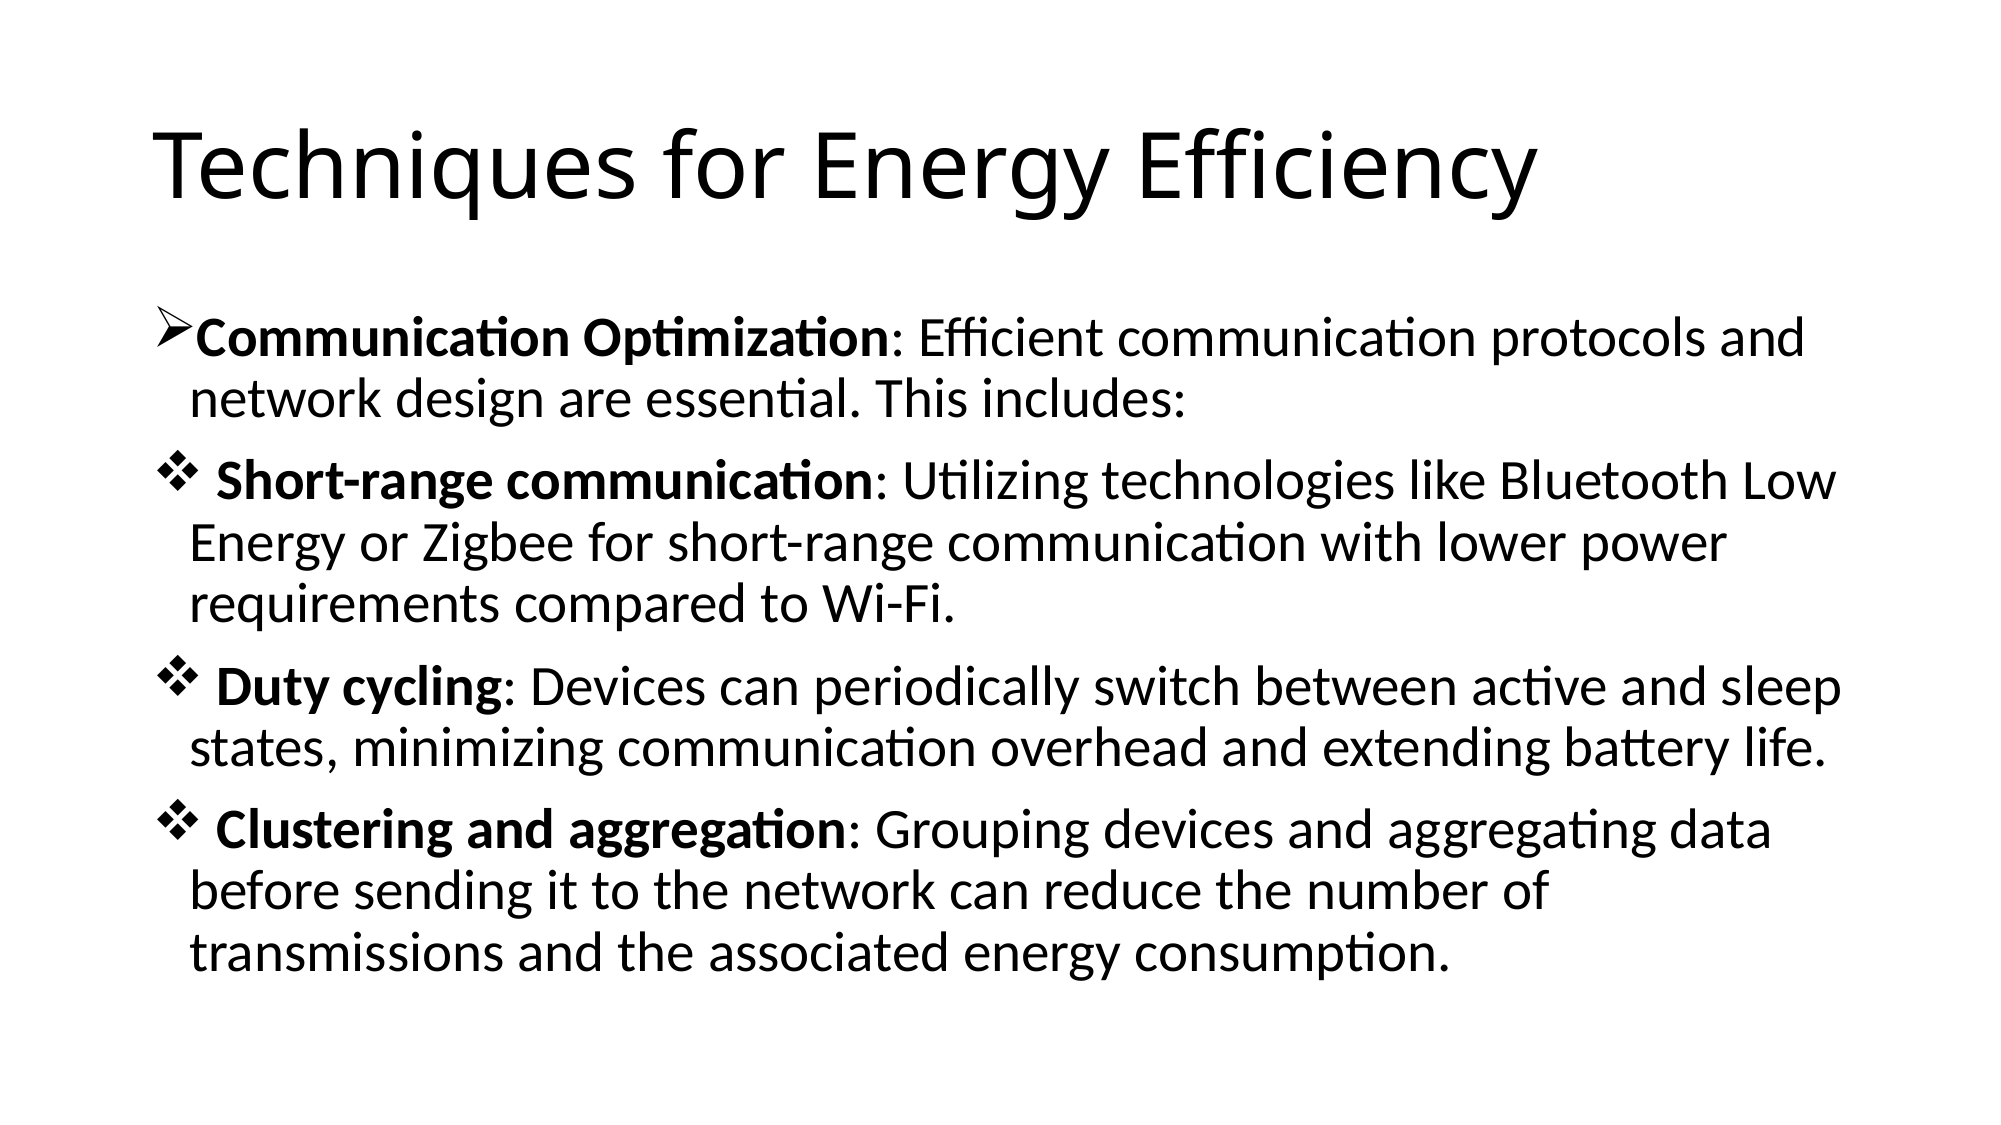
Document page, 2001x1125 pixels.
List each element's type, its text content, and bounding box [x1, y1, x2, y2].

list Communication Optimization: Efficient communication protocols and network design are essential. This includes: Short-range communication: Utilizing technologies like Bluetooth Low Energy or Zigbee for short-range communication with lower power requirements compared to Wi-Fi. Duty cycling: Devices can periodically switch between active and sleep states, minimizing communication overhead and extending battery life. Clustering and aggregation: Grouping devices and aggregating data before sending it to the network can reduce the number of transmissions and the associated energy consumption. [137, 299, 1863, 1014]
title Techniques for Energy Efficiency [137, 59, 1863, 278]
